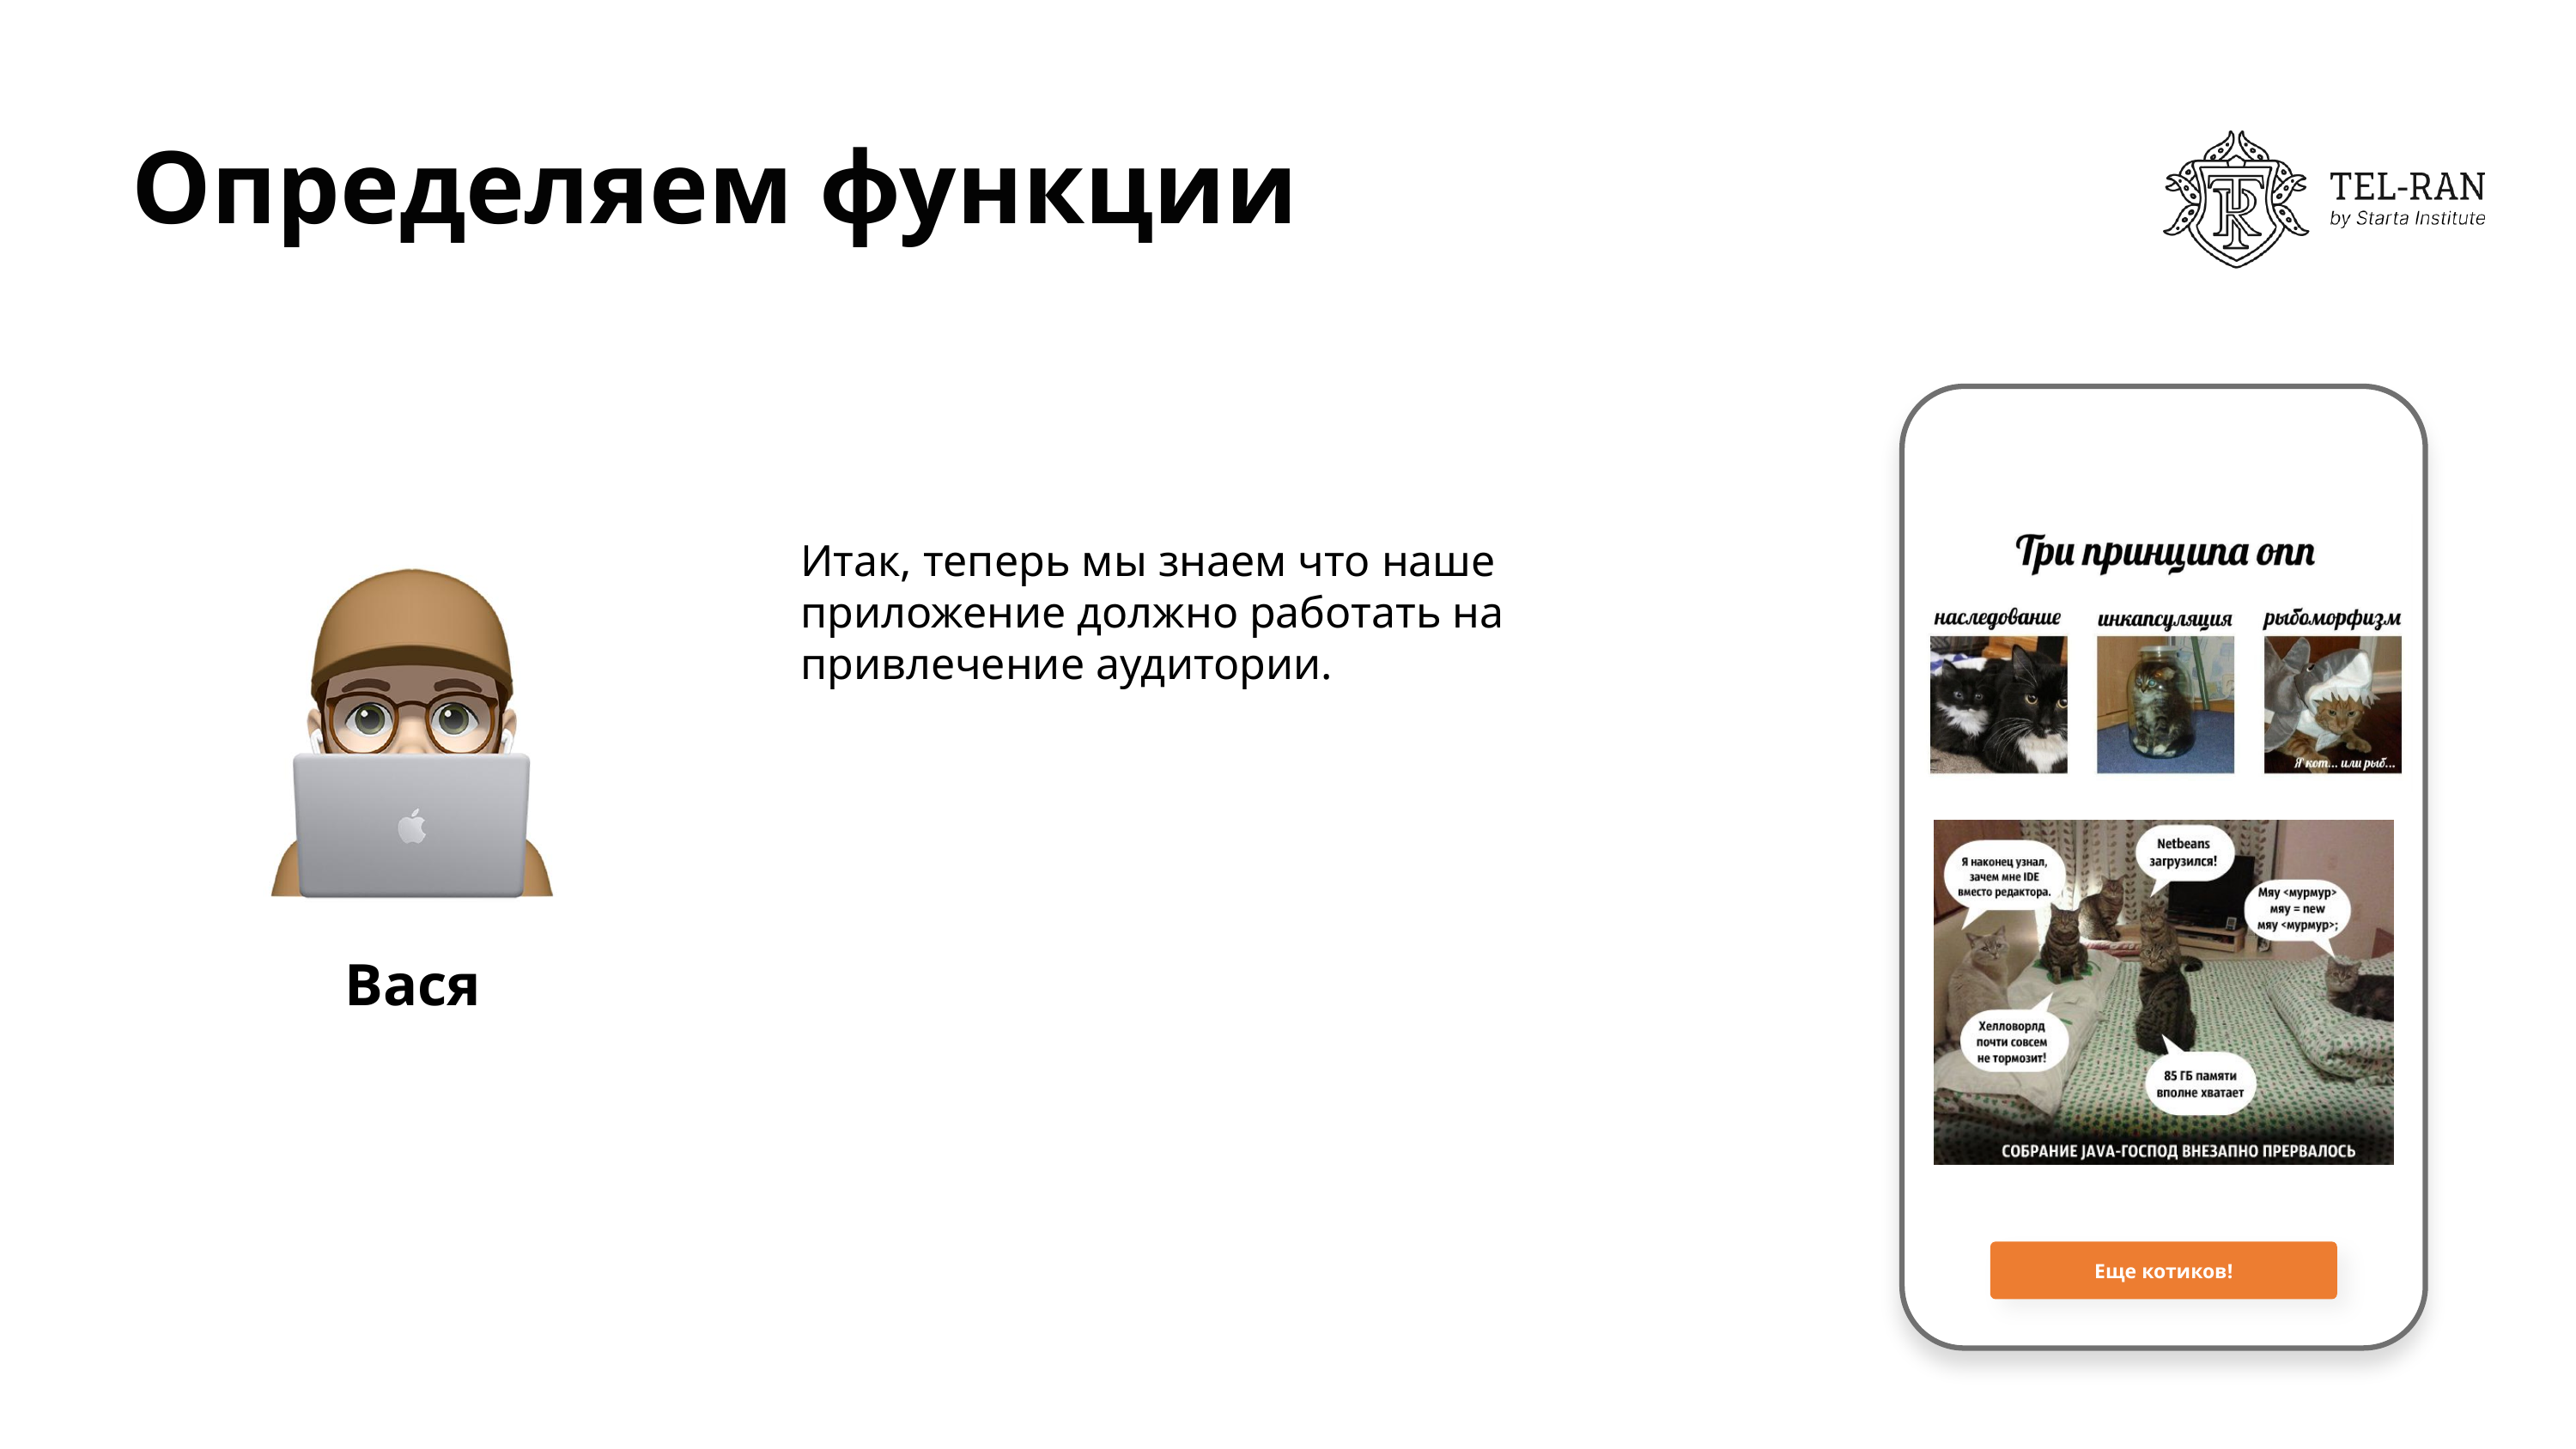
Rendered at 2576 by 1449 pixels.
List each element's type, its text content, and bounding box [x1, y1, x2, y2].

text_box Определяем функции [131, 136, 1855, 302]
picture [2163, 130, 2485, 269]
text_box Итак, теперь мы знаем что наше приложение должно работать на привлечение аудитории. Мы знаем что приложение мобильное. Мы знаем приблизительную дату когда приложение должно быть загружено в магазины. [787, 527, 1655, 1004]
picture [145, 554, 681, 912]
text_box [1900, 384, 2427, 1350]
text_box Вася [285, 942, 540, 1023]
text_box Еще котиков! [1988, 1240, 2339, 1301]
picture [1915, 514, 2413, 792]
picture [1933, 819, 2394, 1165]
